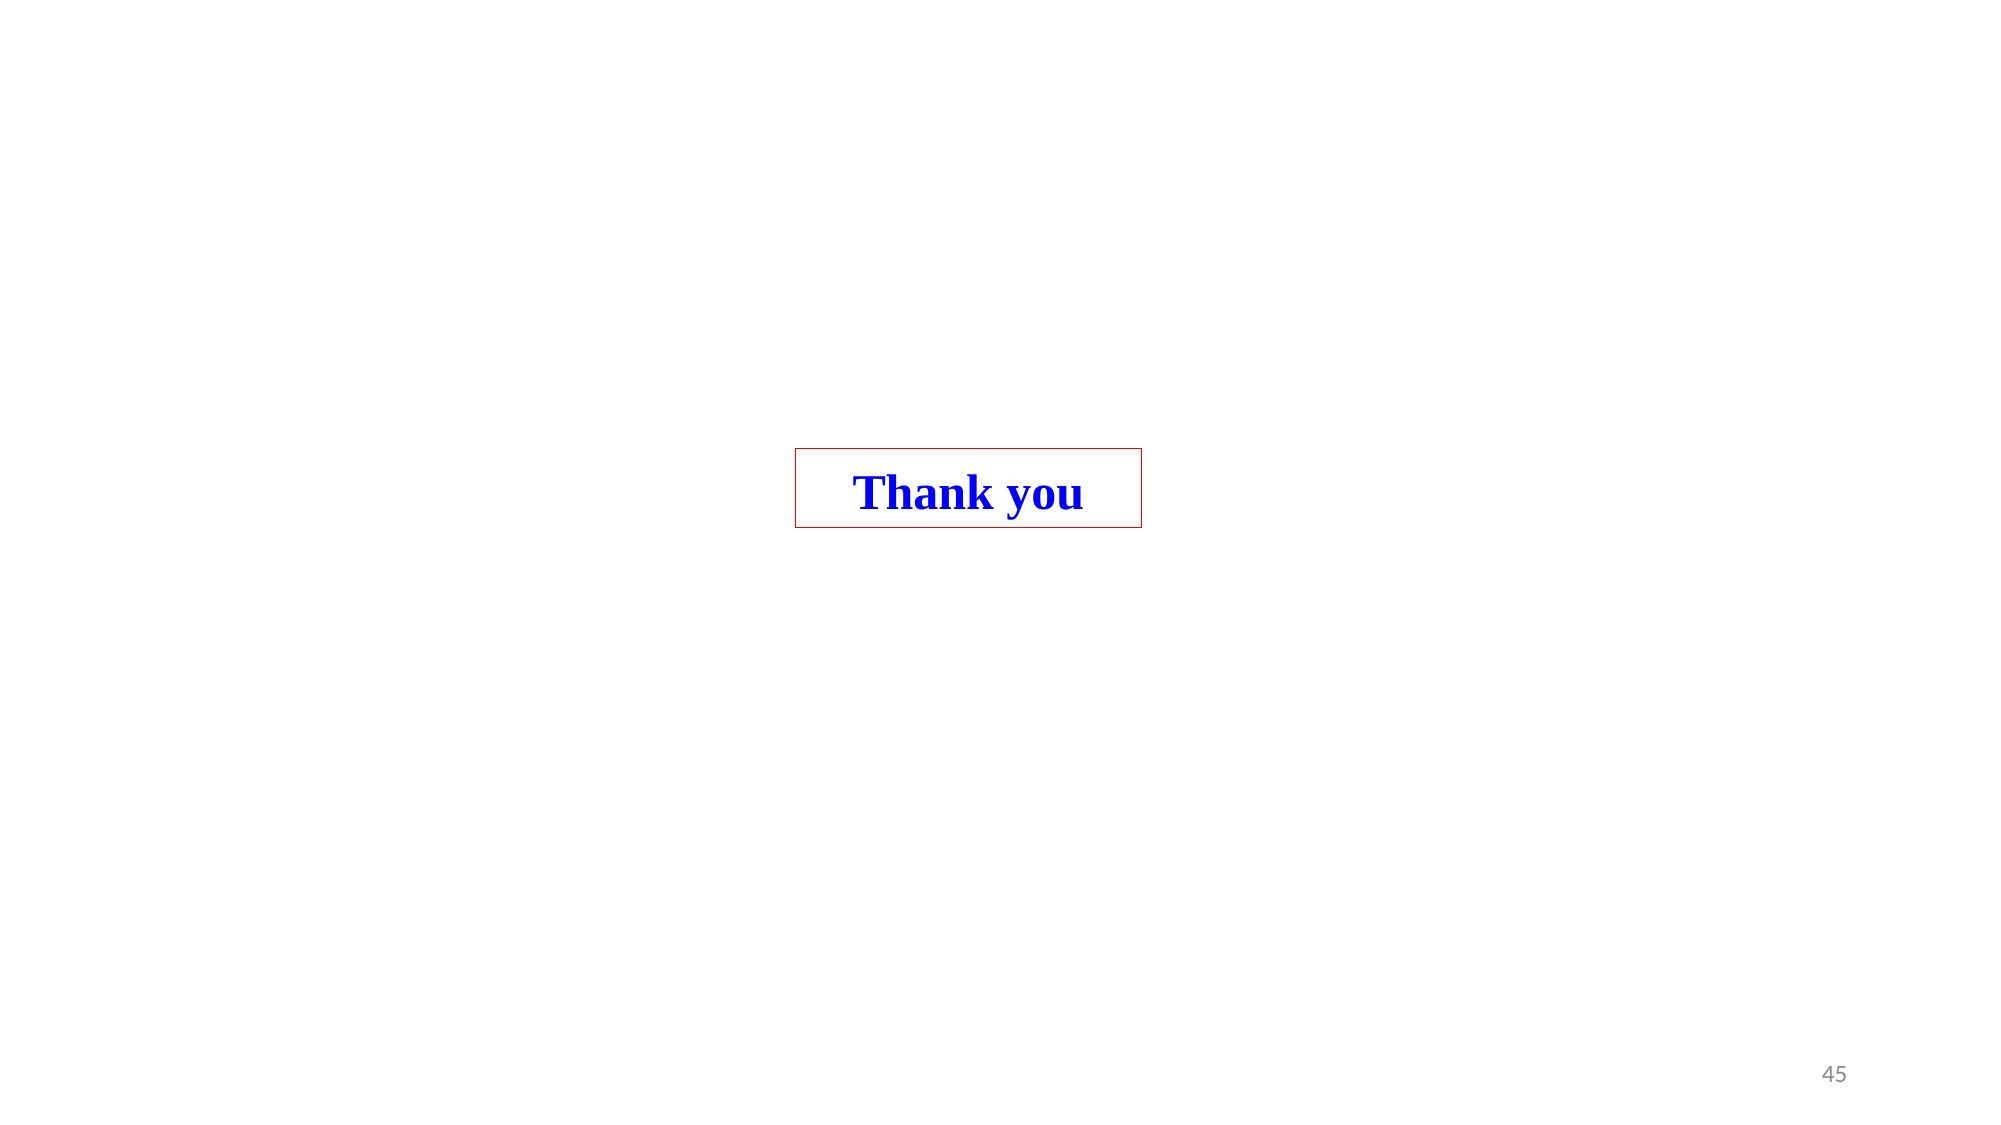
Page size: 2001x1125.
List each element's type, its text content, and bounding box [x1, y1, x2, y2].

text_box Thank you [795, 448, 1142, 528]
slide_number 45 [1412, 1042, 1863, 1103]
